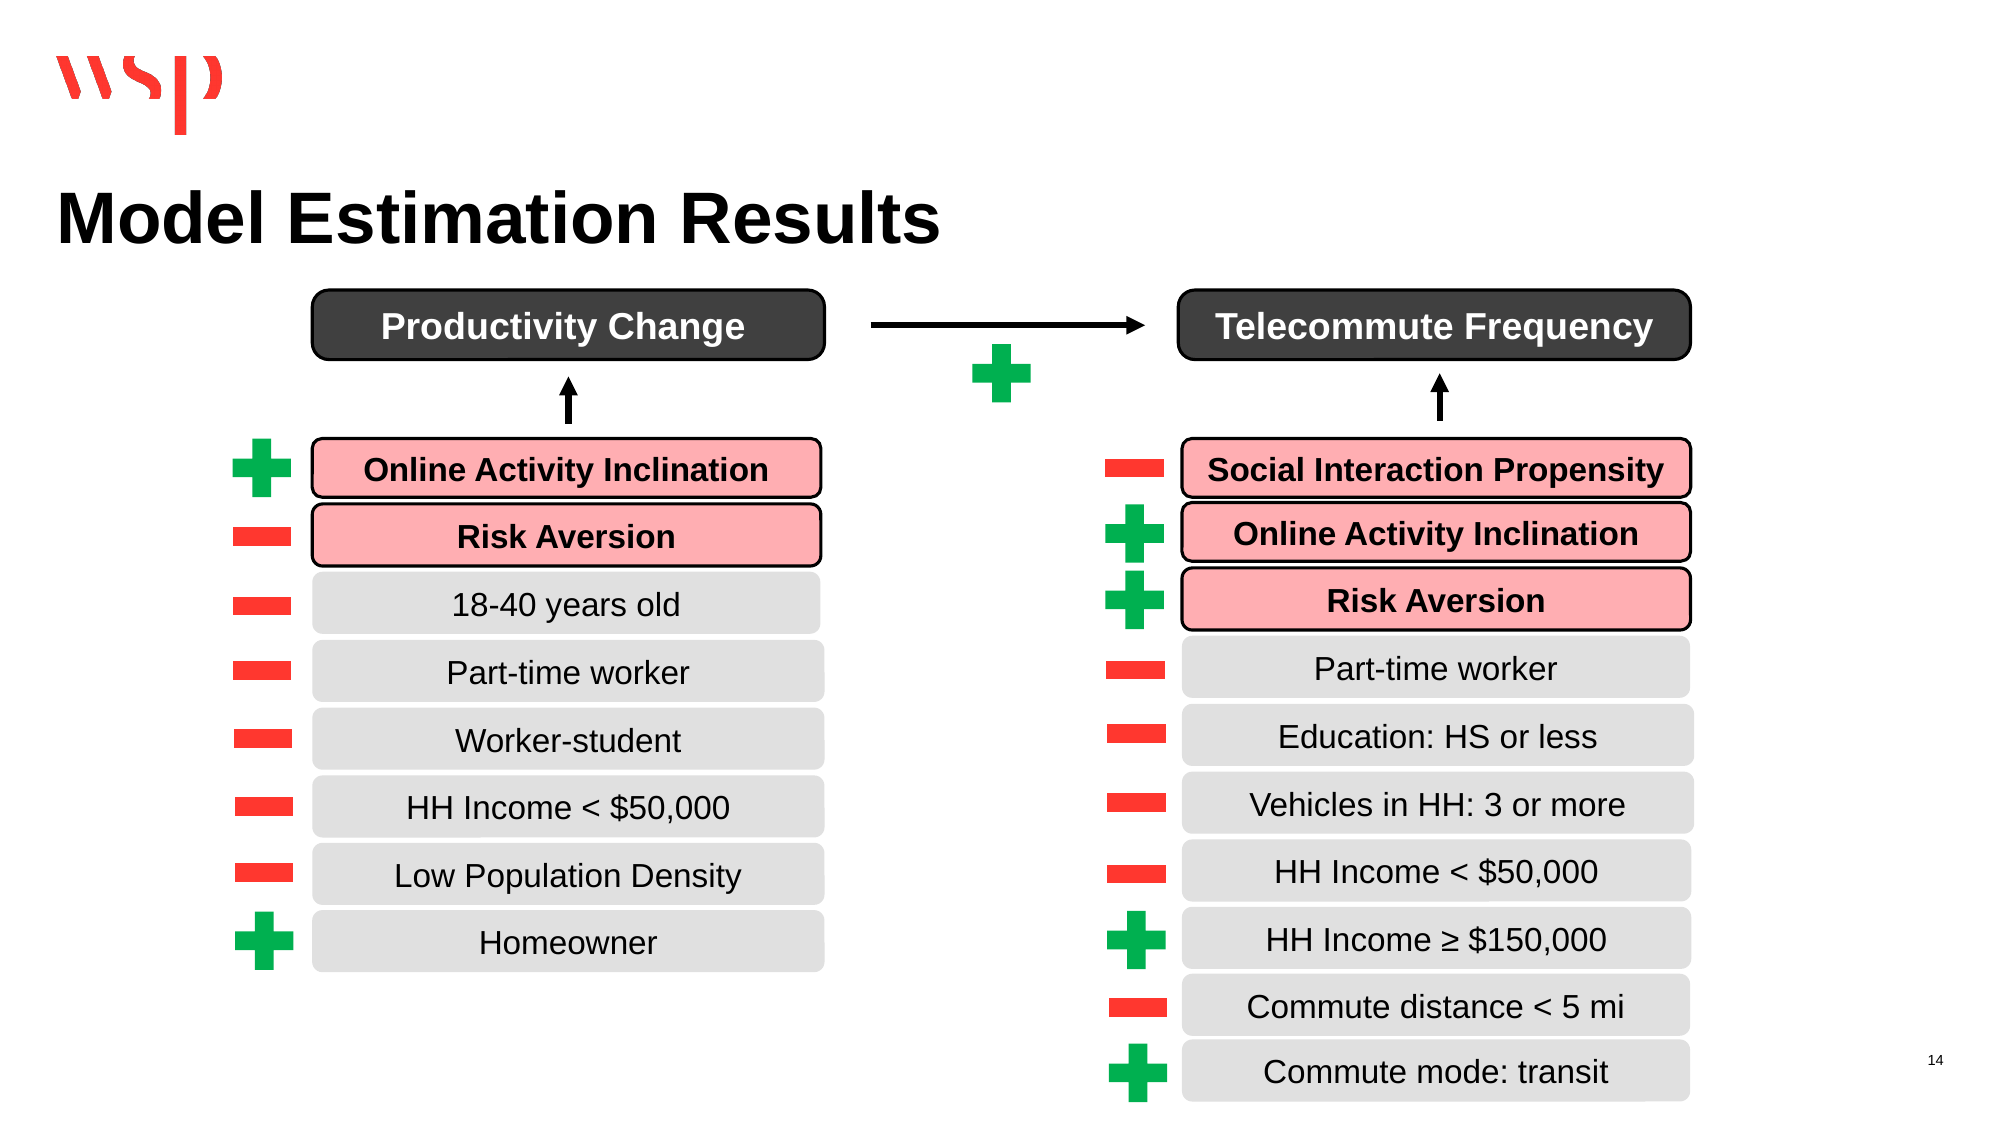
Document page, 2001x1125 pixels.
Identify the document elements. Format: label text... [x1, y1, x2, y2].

text_box [234, 862, 294, 883]
text_box [1106, 910, 1167, 970]
title Model Estimation Results [56, 182, 1944, 342]
text_box [1108, 997, 1168, 1018]
text_box Commute distance < 5 mi [1180, 972, 1692, 1037]
text_box Online Activity Inclination [1180, 501, 1692, 563]
text_box Telecommute Frequency [1178, 342, 1691, 360]
text_box [1108, 1043, 1168, 1103]
text_box [1104, 570, 1165, 630]
text_box [1106, 864, 1167, 884]
text_box [232, 728, 293, 749]
text_box Part-time worker [1180, 634, 1692, 699]
picture [56, 56, 222, 135]
text_box [234, 796, 294, 817]
text_box Part-time worker [311, 638, 826, 704]
text_box [232, 660, 292, 681]
text_box HH Income < $50,000 [311, 774, 826, 839]
text_box [232, 595, 292, 616]
text_box Low Population Density [311, 841, 826, 906]
text_box [232, 526, 292, 547]
text_box Worker-student [311, 706, 826, 771]
text_box [234, 911, 294, 971]
text_box [1106, 723, 1167, 744]
text_box Productivity Change [312, 342, 825, 360]
text_box Social Interaction Propensity [1180, 437, 1692, 499]
text_box HH Income ≥ $150,000 [1180, 905, 1693, 970]
slide_number 14 [1838, 1051, 1944, 1069]
text_box [1105, 659, 1166, 680]
text_box Online Activity Inclination [311, 437, 822, 499]
text_box Risk Aversion [1180, 566, 1692, 632]
text_box [1104, 503, 1165, 564]
text_box [232, 438, 292, 498]
text_box Vehicles in HH: 3 or more [1180, 770, 1696, 835]
text_box [1106, 792, 1167, 813]
text_box 18-40 years old [311, 570, 822, 635]
text_box [1104, 457, 1165, 478]
text_box Commute mode: transit [1180, 1038, 1692, 1103]
text_box Education: HS or less [1180, 702, 1696, 767]
text_box HH Income < $50,000 [1180, 838, 1693, 903]
text_box Homeowner [311, 909, 826, 974]
text_box [971, 343, 1032, 403]
text_box Risk Aversion [311, 502, 822, 568]
